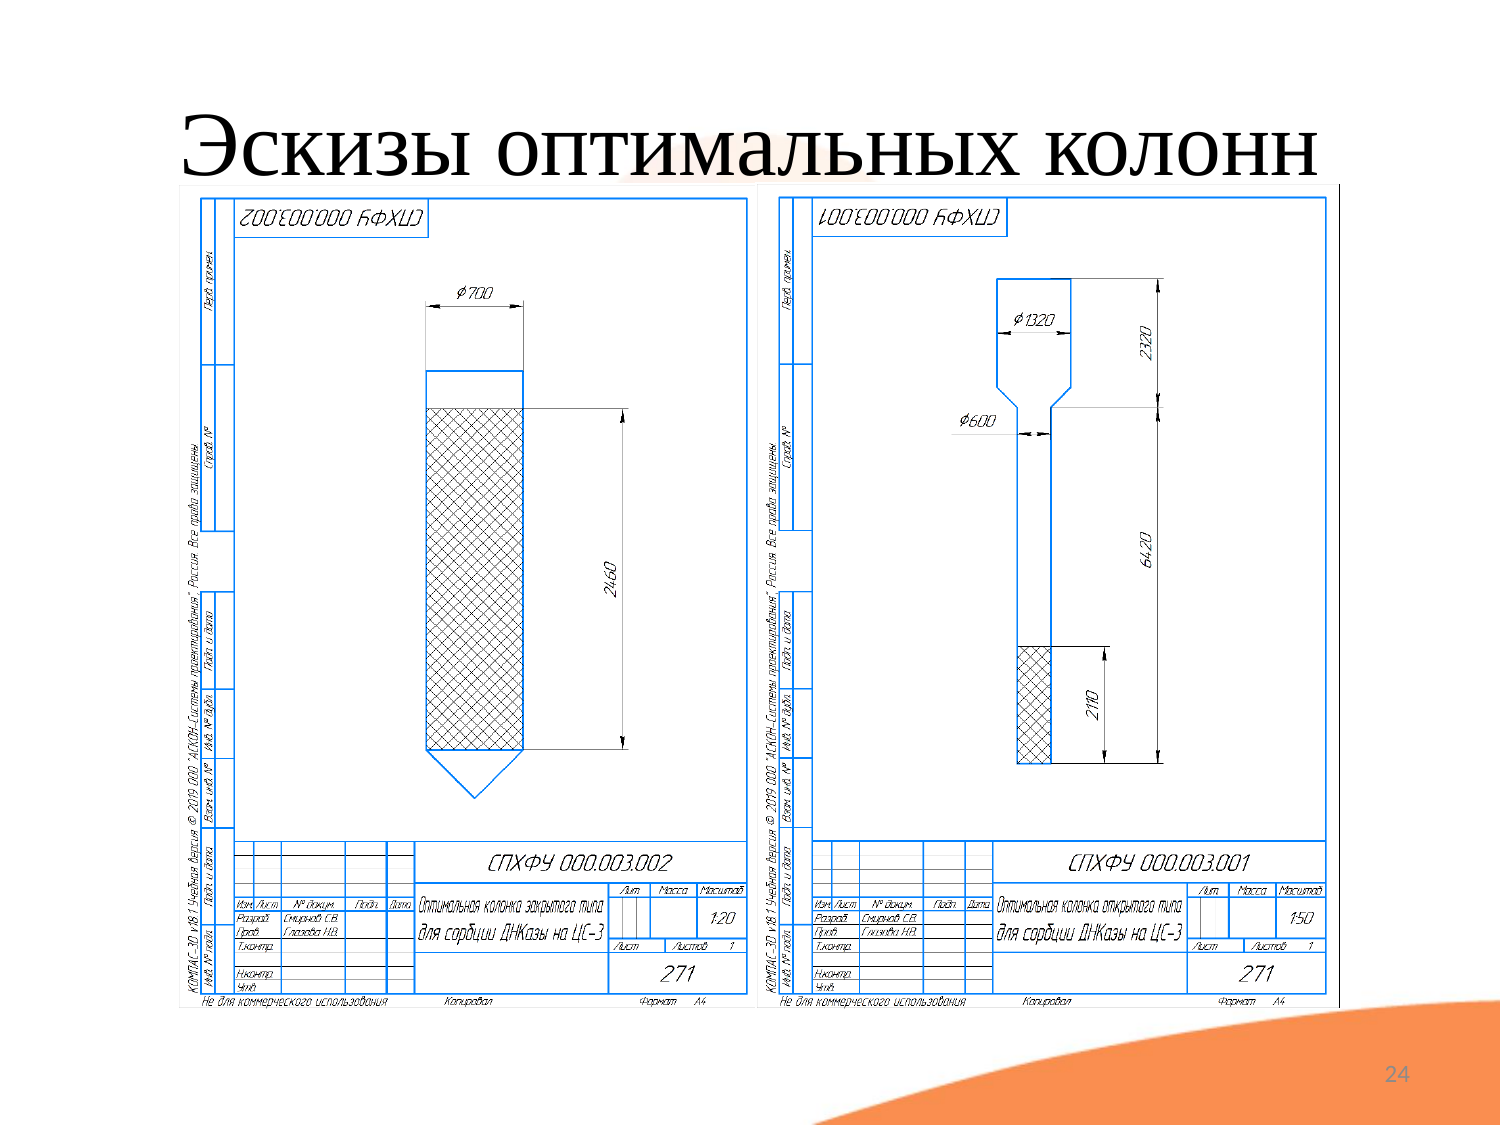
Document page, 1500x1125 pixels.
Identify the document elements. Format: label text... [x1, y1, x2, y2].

picture [0, 0, 1500, 1125]
slide_number 24 [1074, 1042, 1425, 1103]
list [176, 183, 752, 1009]
title Эскизы оптимальных колонн [75, 45, 1425, 233]
